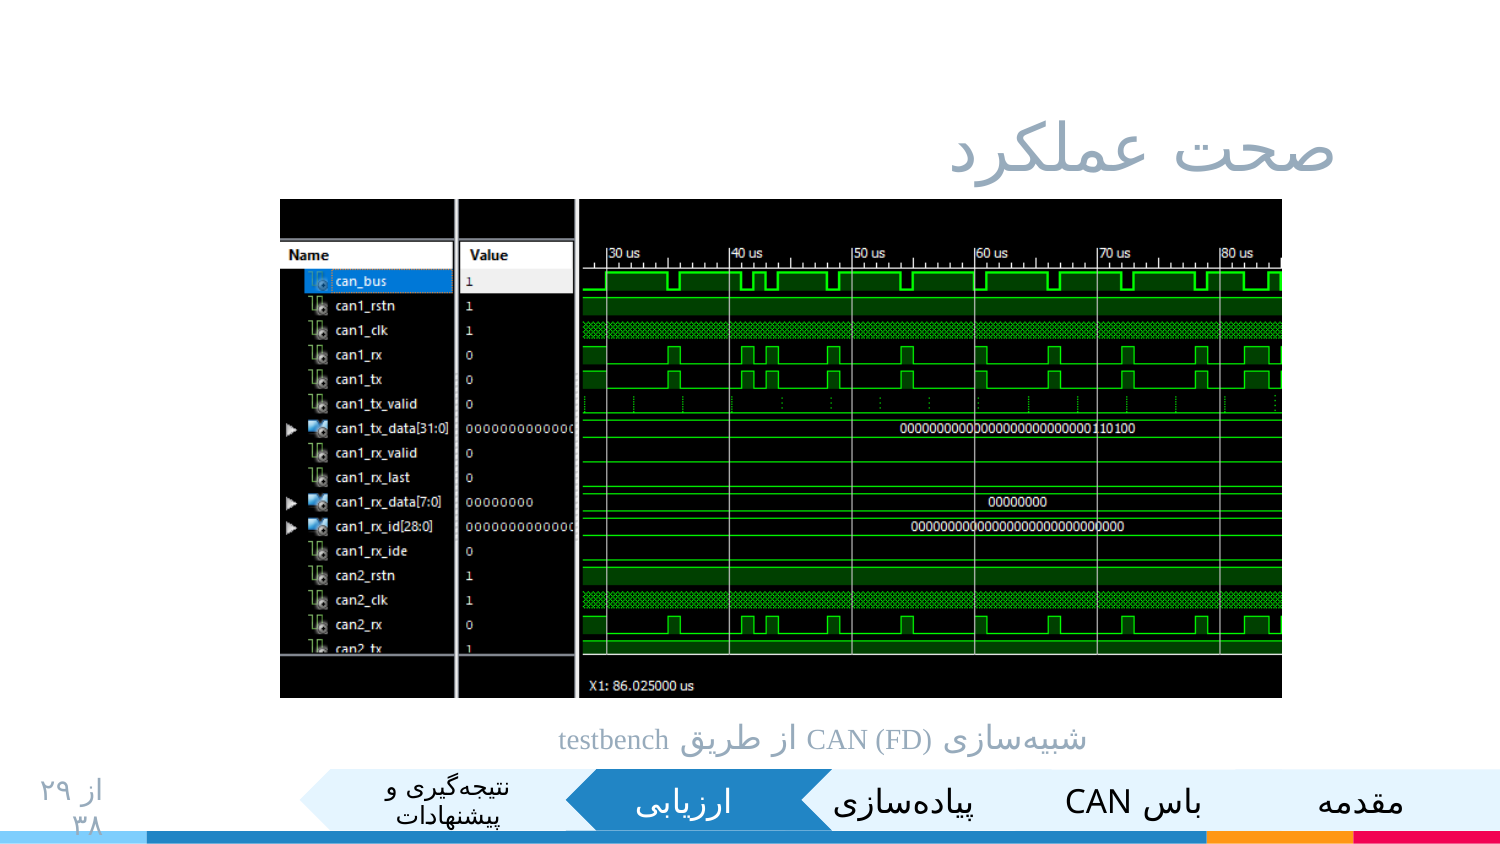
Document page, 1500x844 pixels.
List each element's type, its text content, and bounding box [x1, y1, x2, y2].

text_box مقدمه [1253, 769, 1500, 831]
slide_number ۲۹ از ۳۸ [0, 756, 119, 808]
text_box پیاده‌سازی [803, 772, 1052, 831]
picture [280, 199, 1283, 698]
text_box نتیجه‌گیری و پیشنهادات [299, 769, 597, 831]
text_box شبیه‌سازی CAN (FD) از طریق testbench [452, 705, 1194, 772]
text_box ارزیابی [567, 772, 832, 831]
text_box باس CAN [1022, 769, 1282, 831]
title صحت عملکرد [293, 58, 1354, 200]
